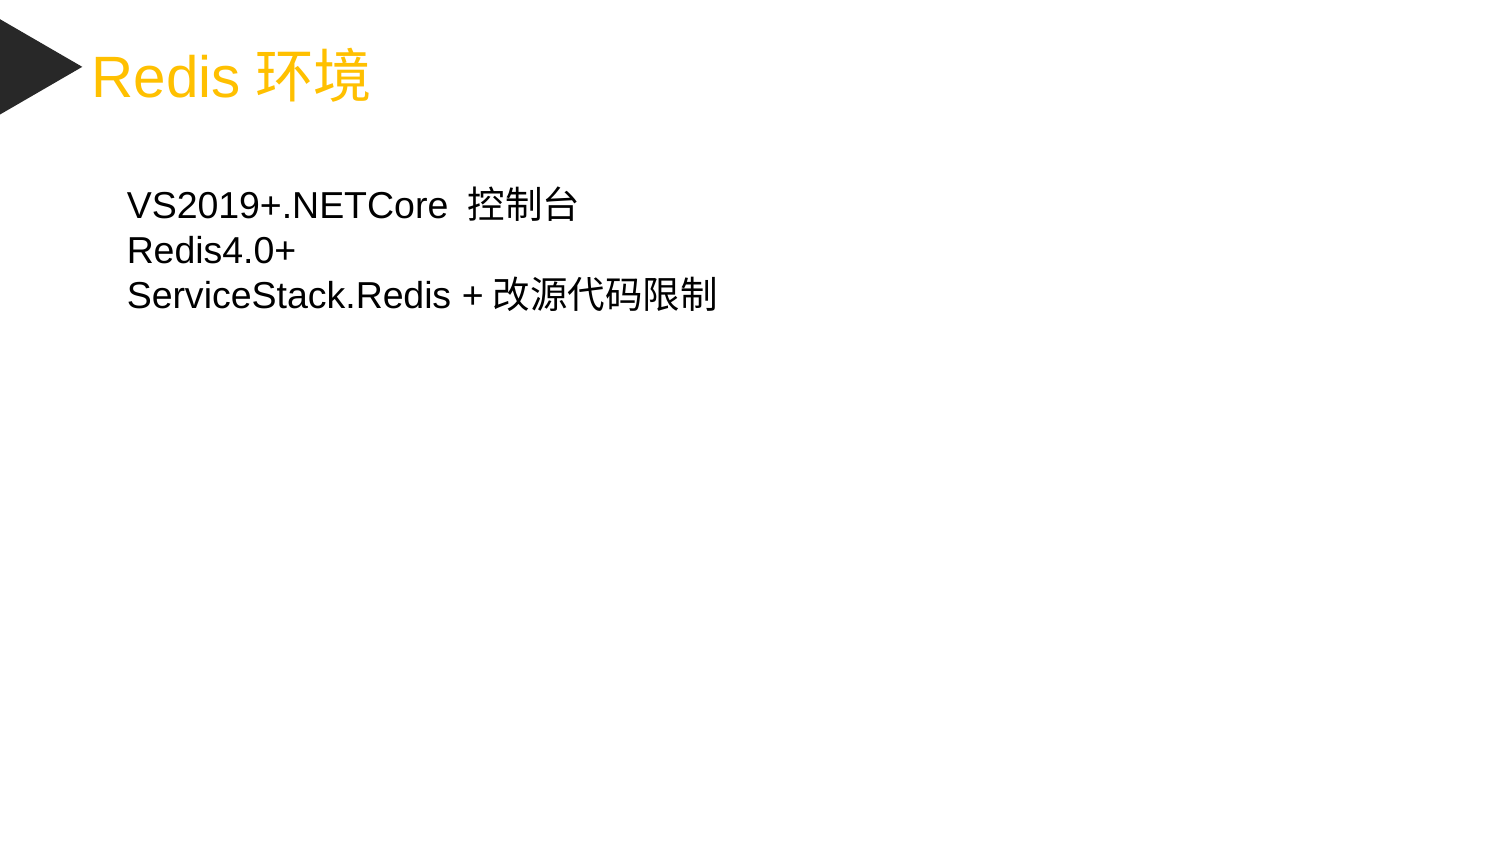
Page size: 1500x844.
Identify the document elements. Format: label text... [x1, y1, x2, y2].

text_box VS2019+.NETCore 控制台 Redis4.0+ ServiceStack.Redis +改源代码限制 [112, 173, 762, 324]
text_box Redis环境 [77, 32, 387, 117]
text_box [0, 19, 77, 115]
